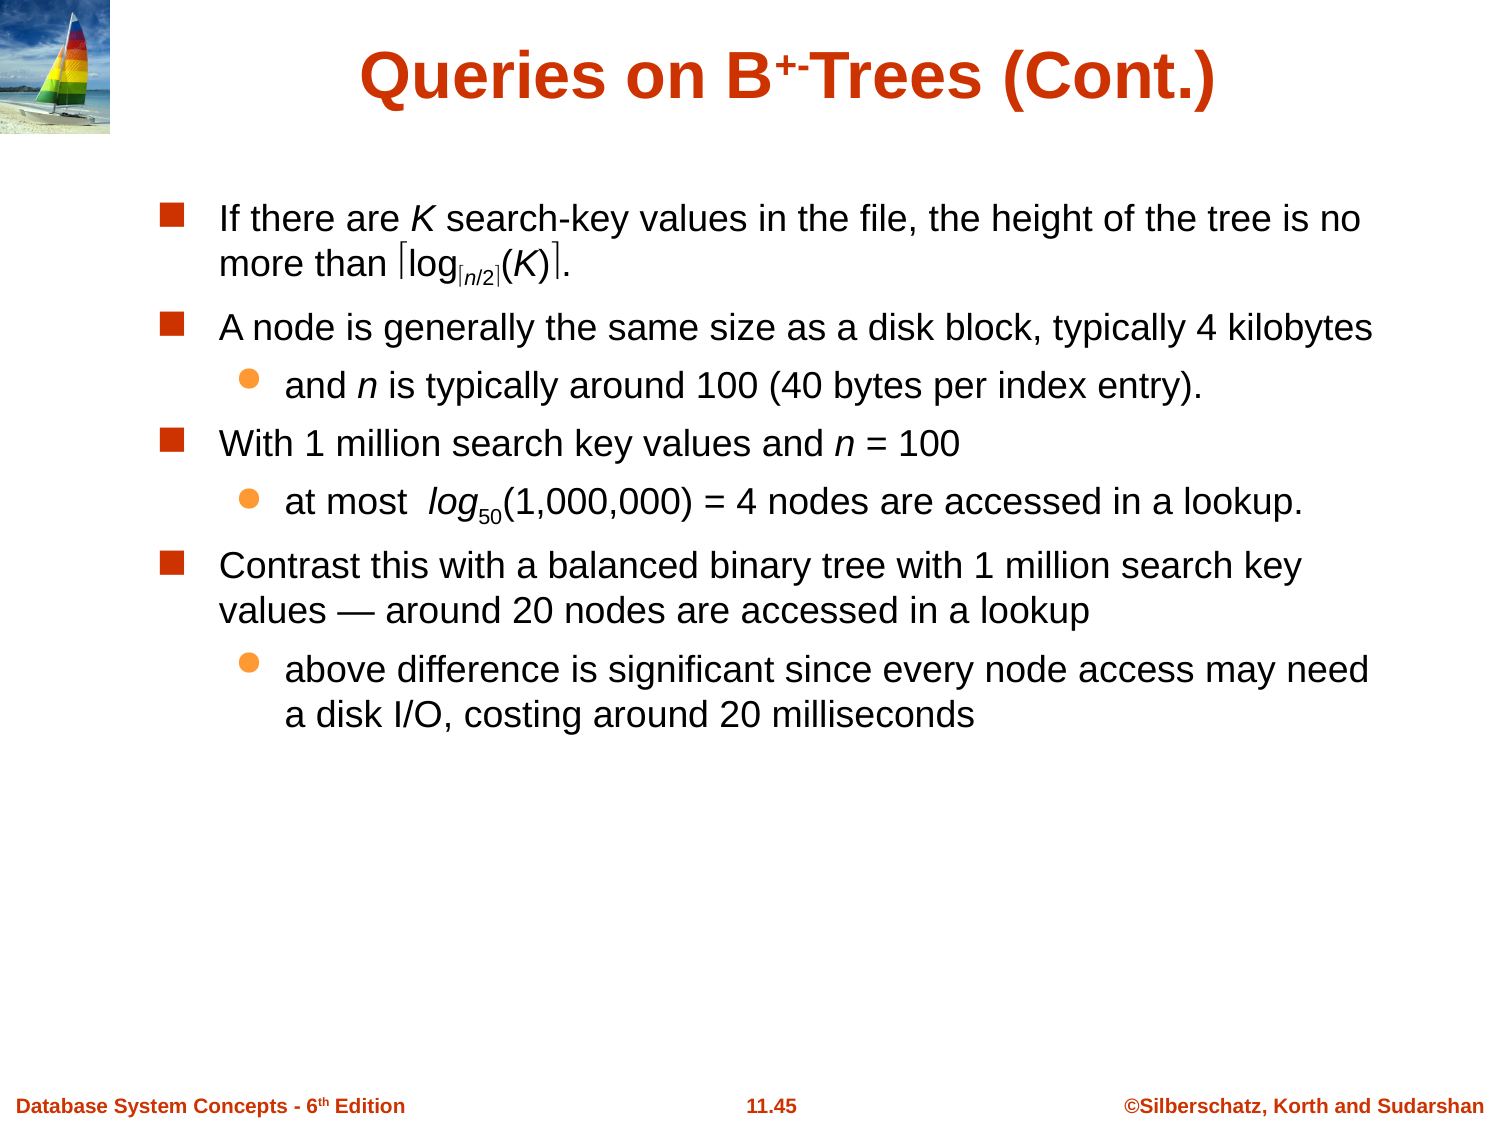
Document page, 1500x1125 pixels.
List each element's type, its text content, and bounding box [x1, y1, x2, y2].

list If there are K search-key values in the file, the height of the tree is no more than logn/2(K). A node is generally the same size as a disk block, typically 4 kilobytes and n is typically around 100 (40 bytes per index entry). With 1 million search key values and n = 100 at most log50(1,000,000) = 4 nodes are accessed in a lookup. Contrast this with a balanced binary tree with 1 million search key values — around 20 nodes are accessed in a lookup above difference is significant since every node access may need a disk I/O, costing around 20 milliseconds [147, 186, 1389, 1019]
picture [0, 0, 110, 134]
title Queries on B+-Trees (Cont.) [125, 18, 1452, 120]
